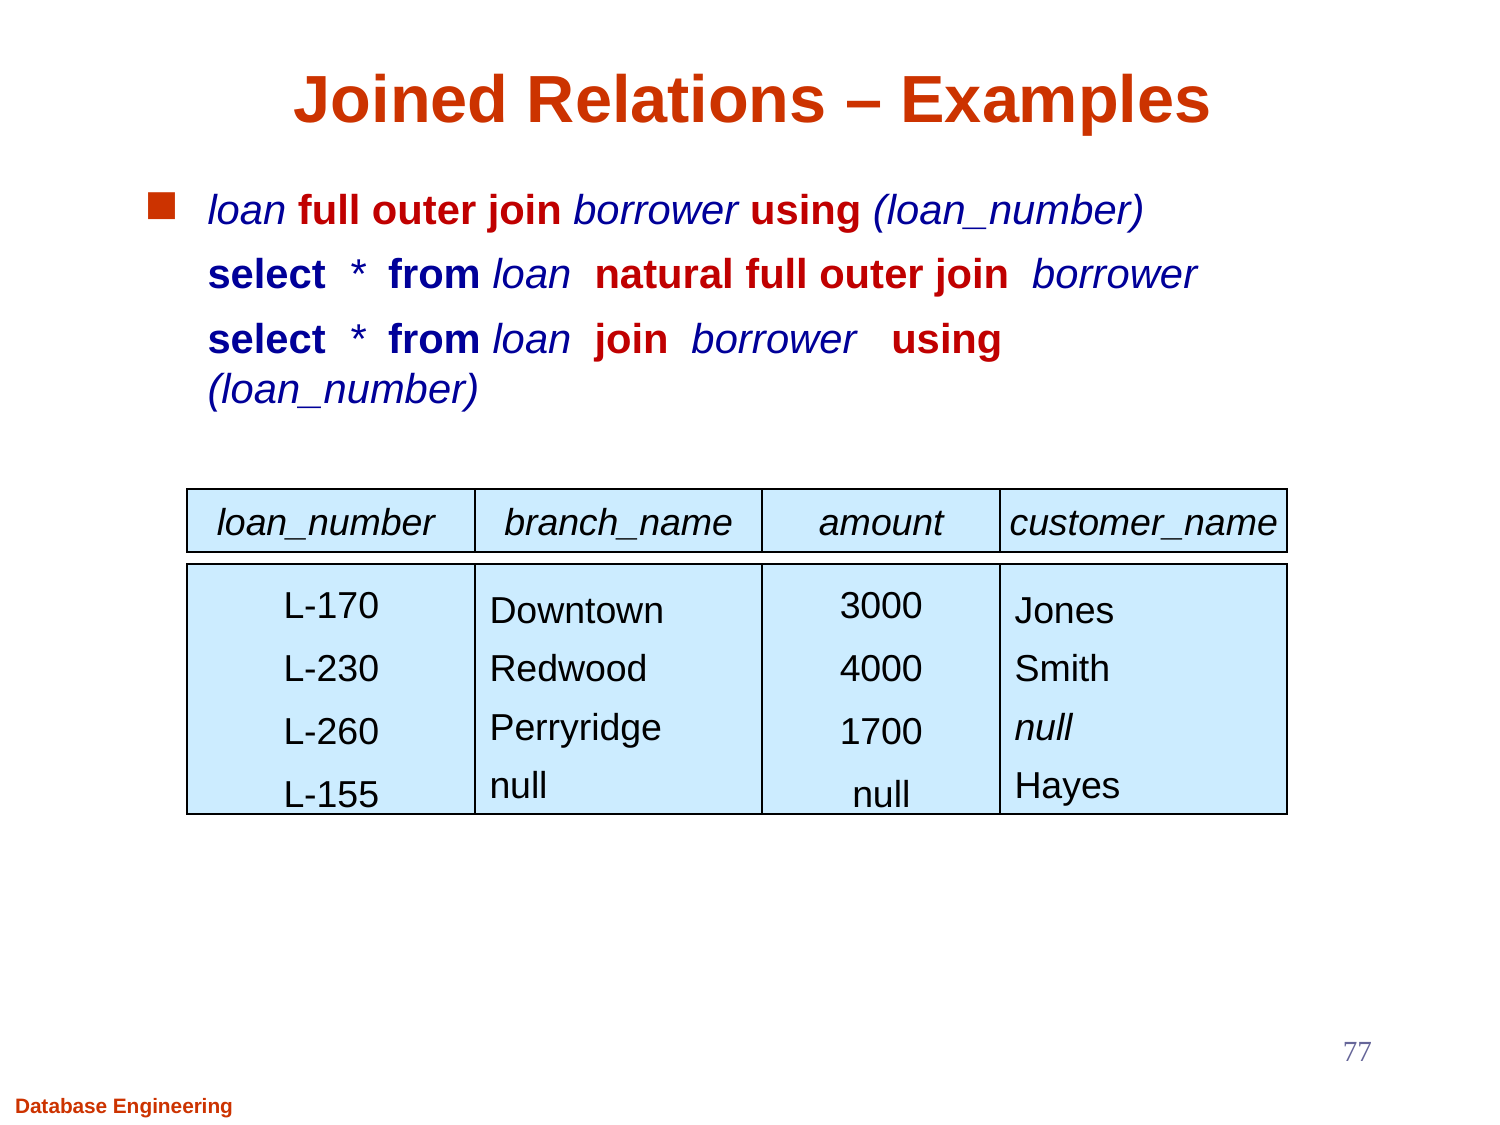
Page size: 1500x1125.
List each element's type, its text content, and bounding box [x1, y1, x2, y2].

slide_number 77 [1074, 1024, 1388, 1101]
list loan full outer join borrower using (loan_number) select * from loan natural full outer join borrower select * from loan join borrower using (loan_number) [135, 174, 1252, 243]
title Joined Relations – Examples [90, 32, 1416, 144]
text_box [187, 489, 1288, 815]
